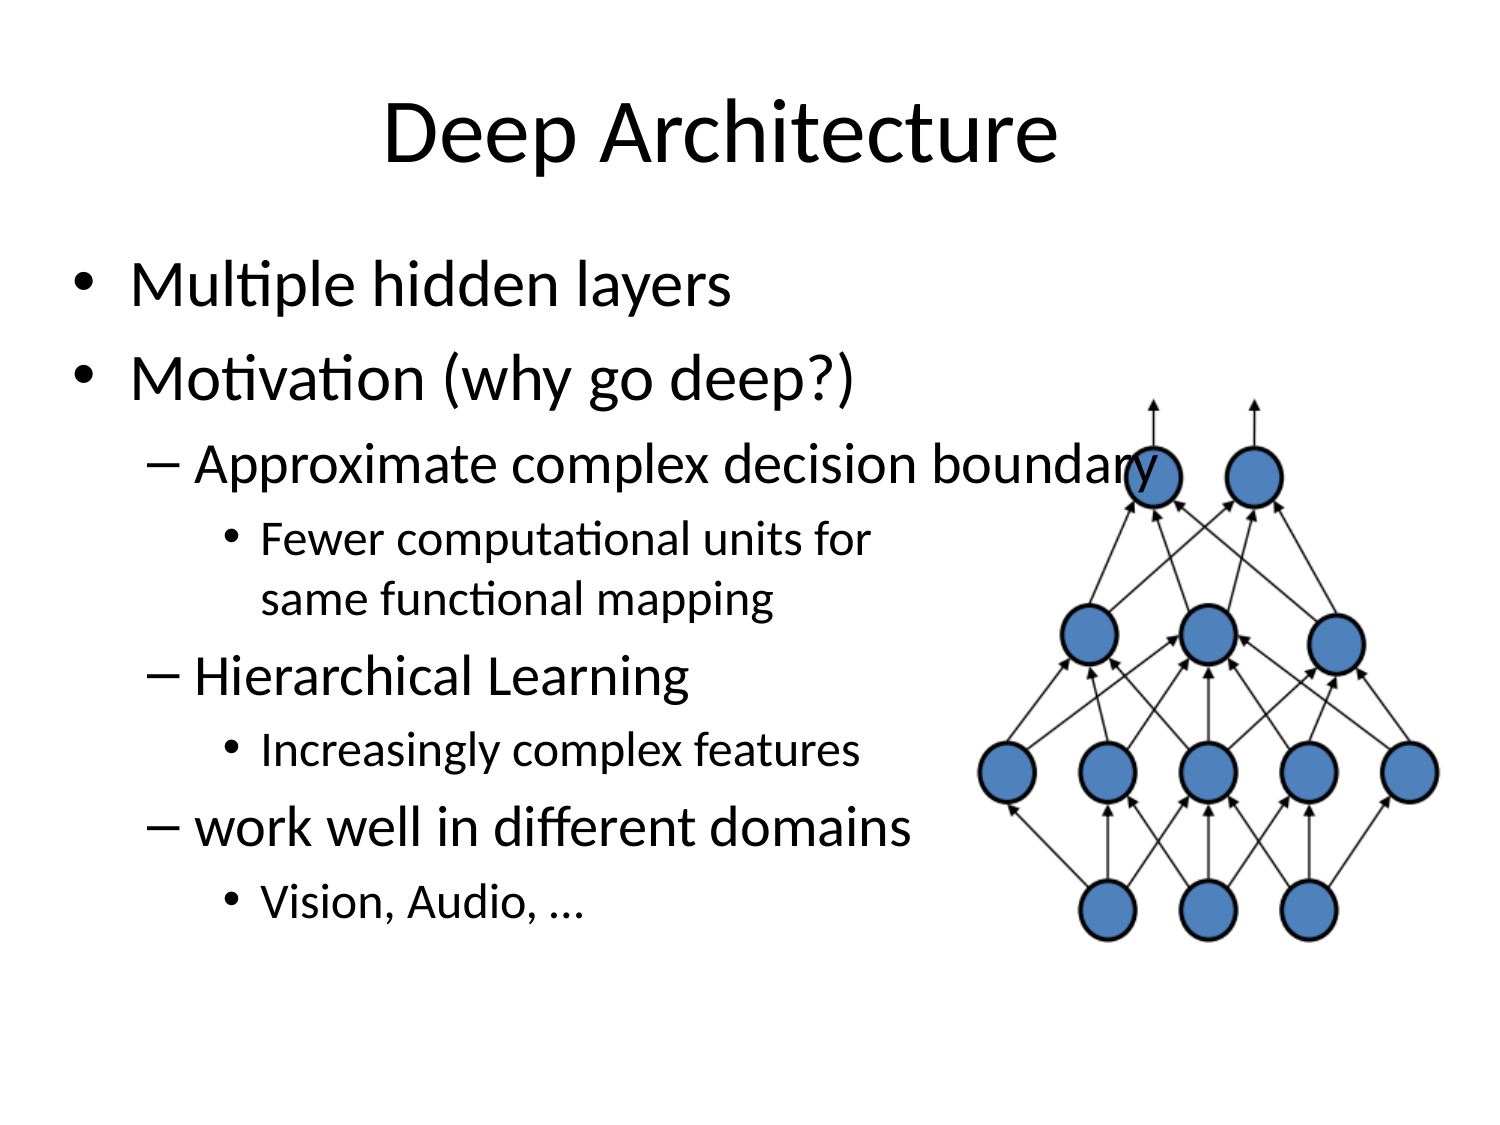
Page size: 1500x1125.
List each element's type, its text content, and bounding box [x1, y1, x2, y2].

title Deep Architecture [46, 31, 1397, 220]
picture [971, 381, 1451, 965]
list Multiple hidden layers Motivation (why go deep?) Approximate complex decision boundary Fewer computational units for same functional mapping Hierarchical Learning Increasingly complex features work well in different domains Vision, Audio, … [57, 232, 1500, 1098]
